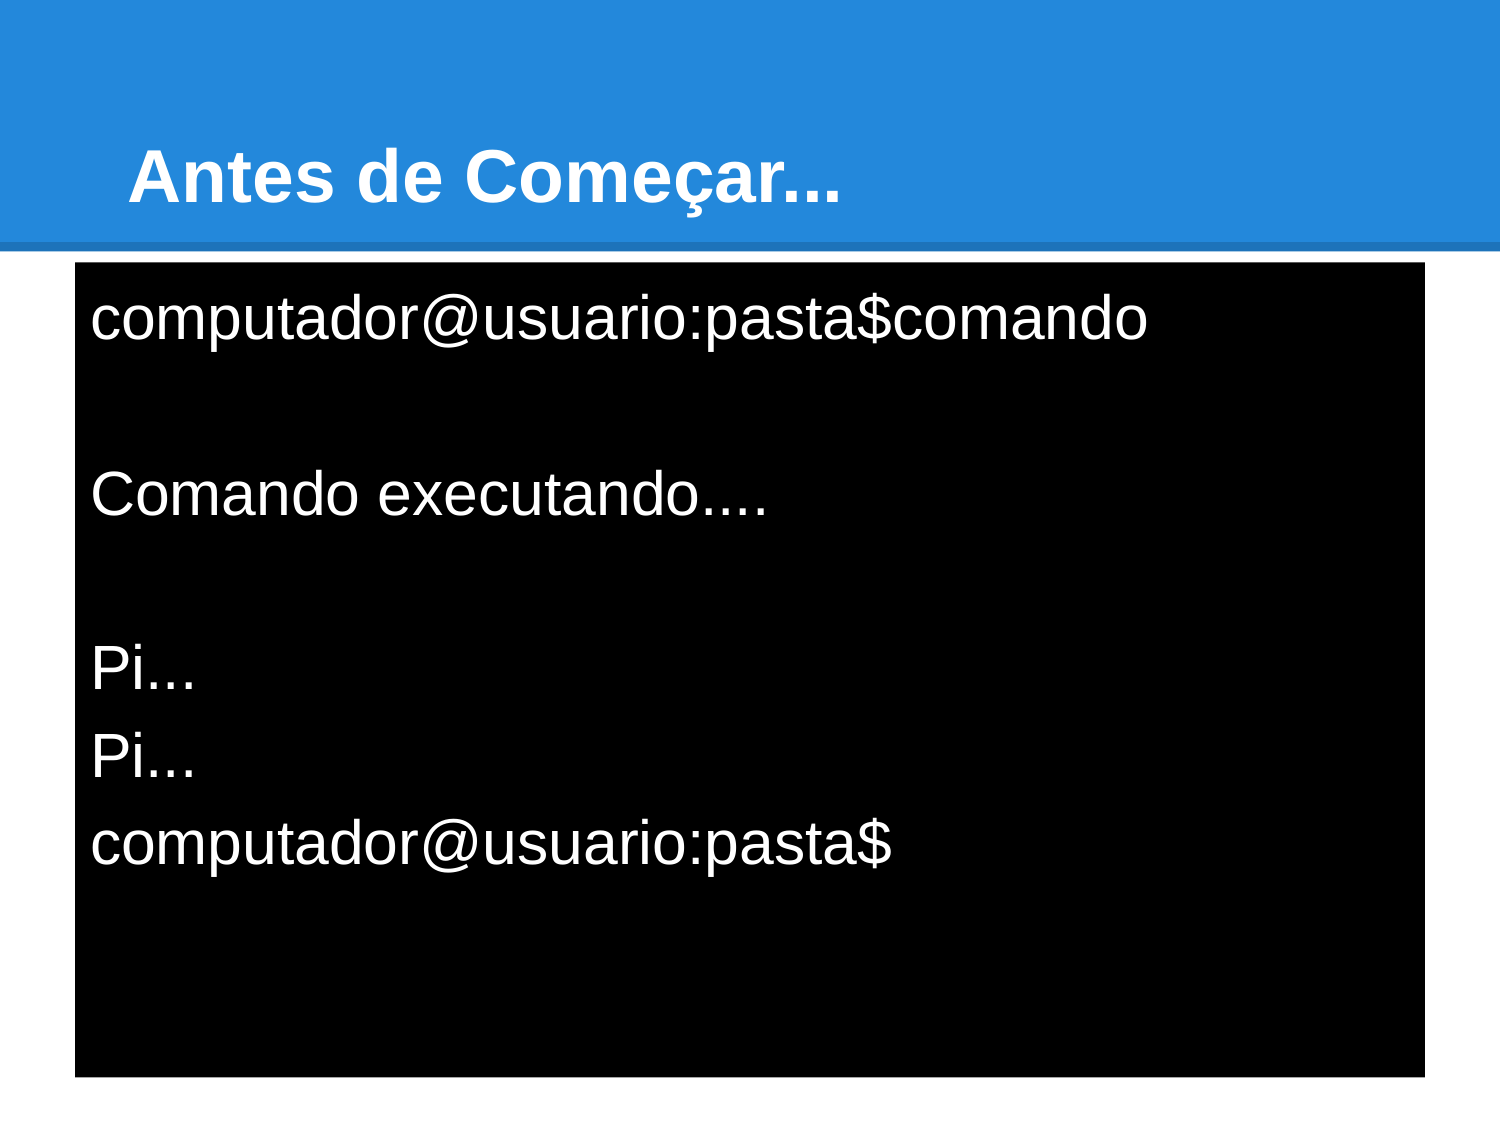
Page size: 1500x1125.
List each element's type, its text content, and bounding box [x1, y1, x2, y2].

title Antes de Começar... [75, 45, 1425, 233]
list computador@usuario:pasta$comando Comando executando.... Pi... Pi... computador@usuario:pasta$ [75, 262, 1425, 1078]
